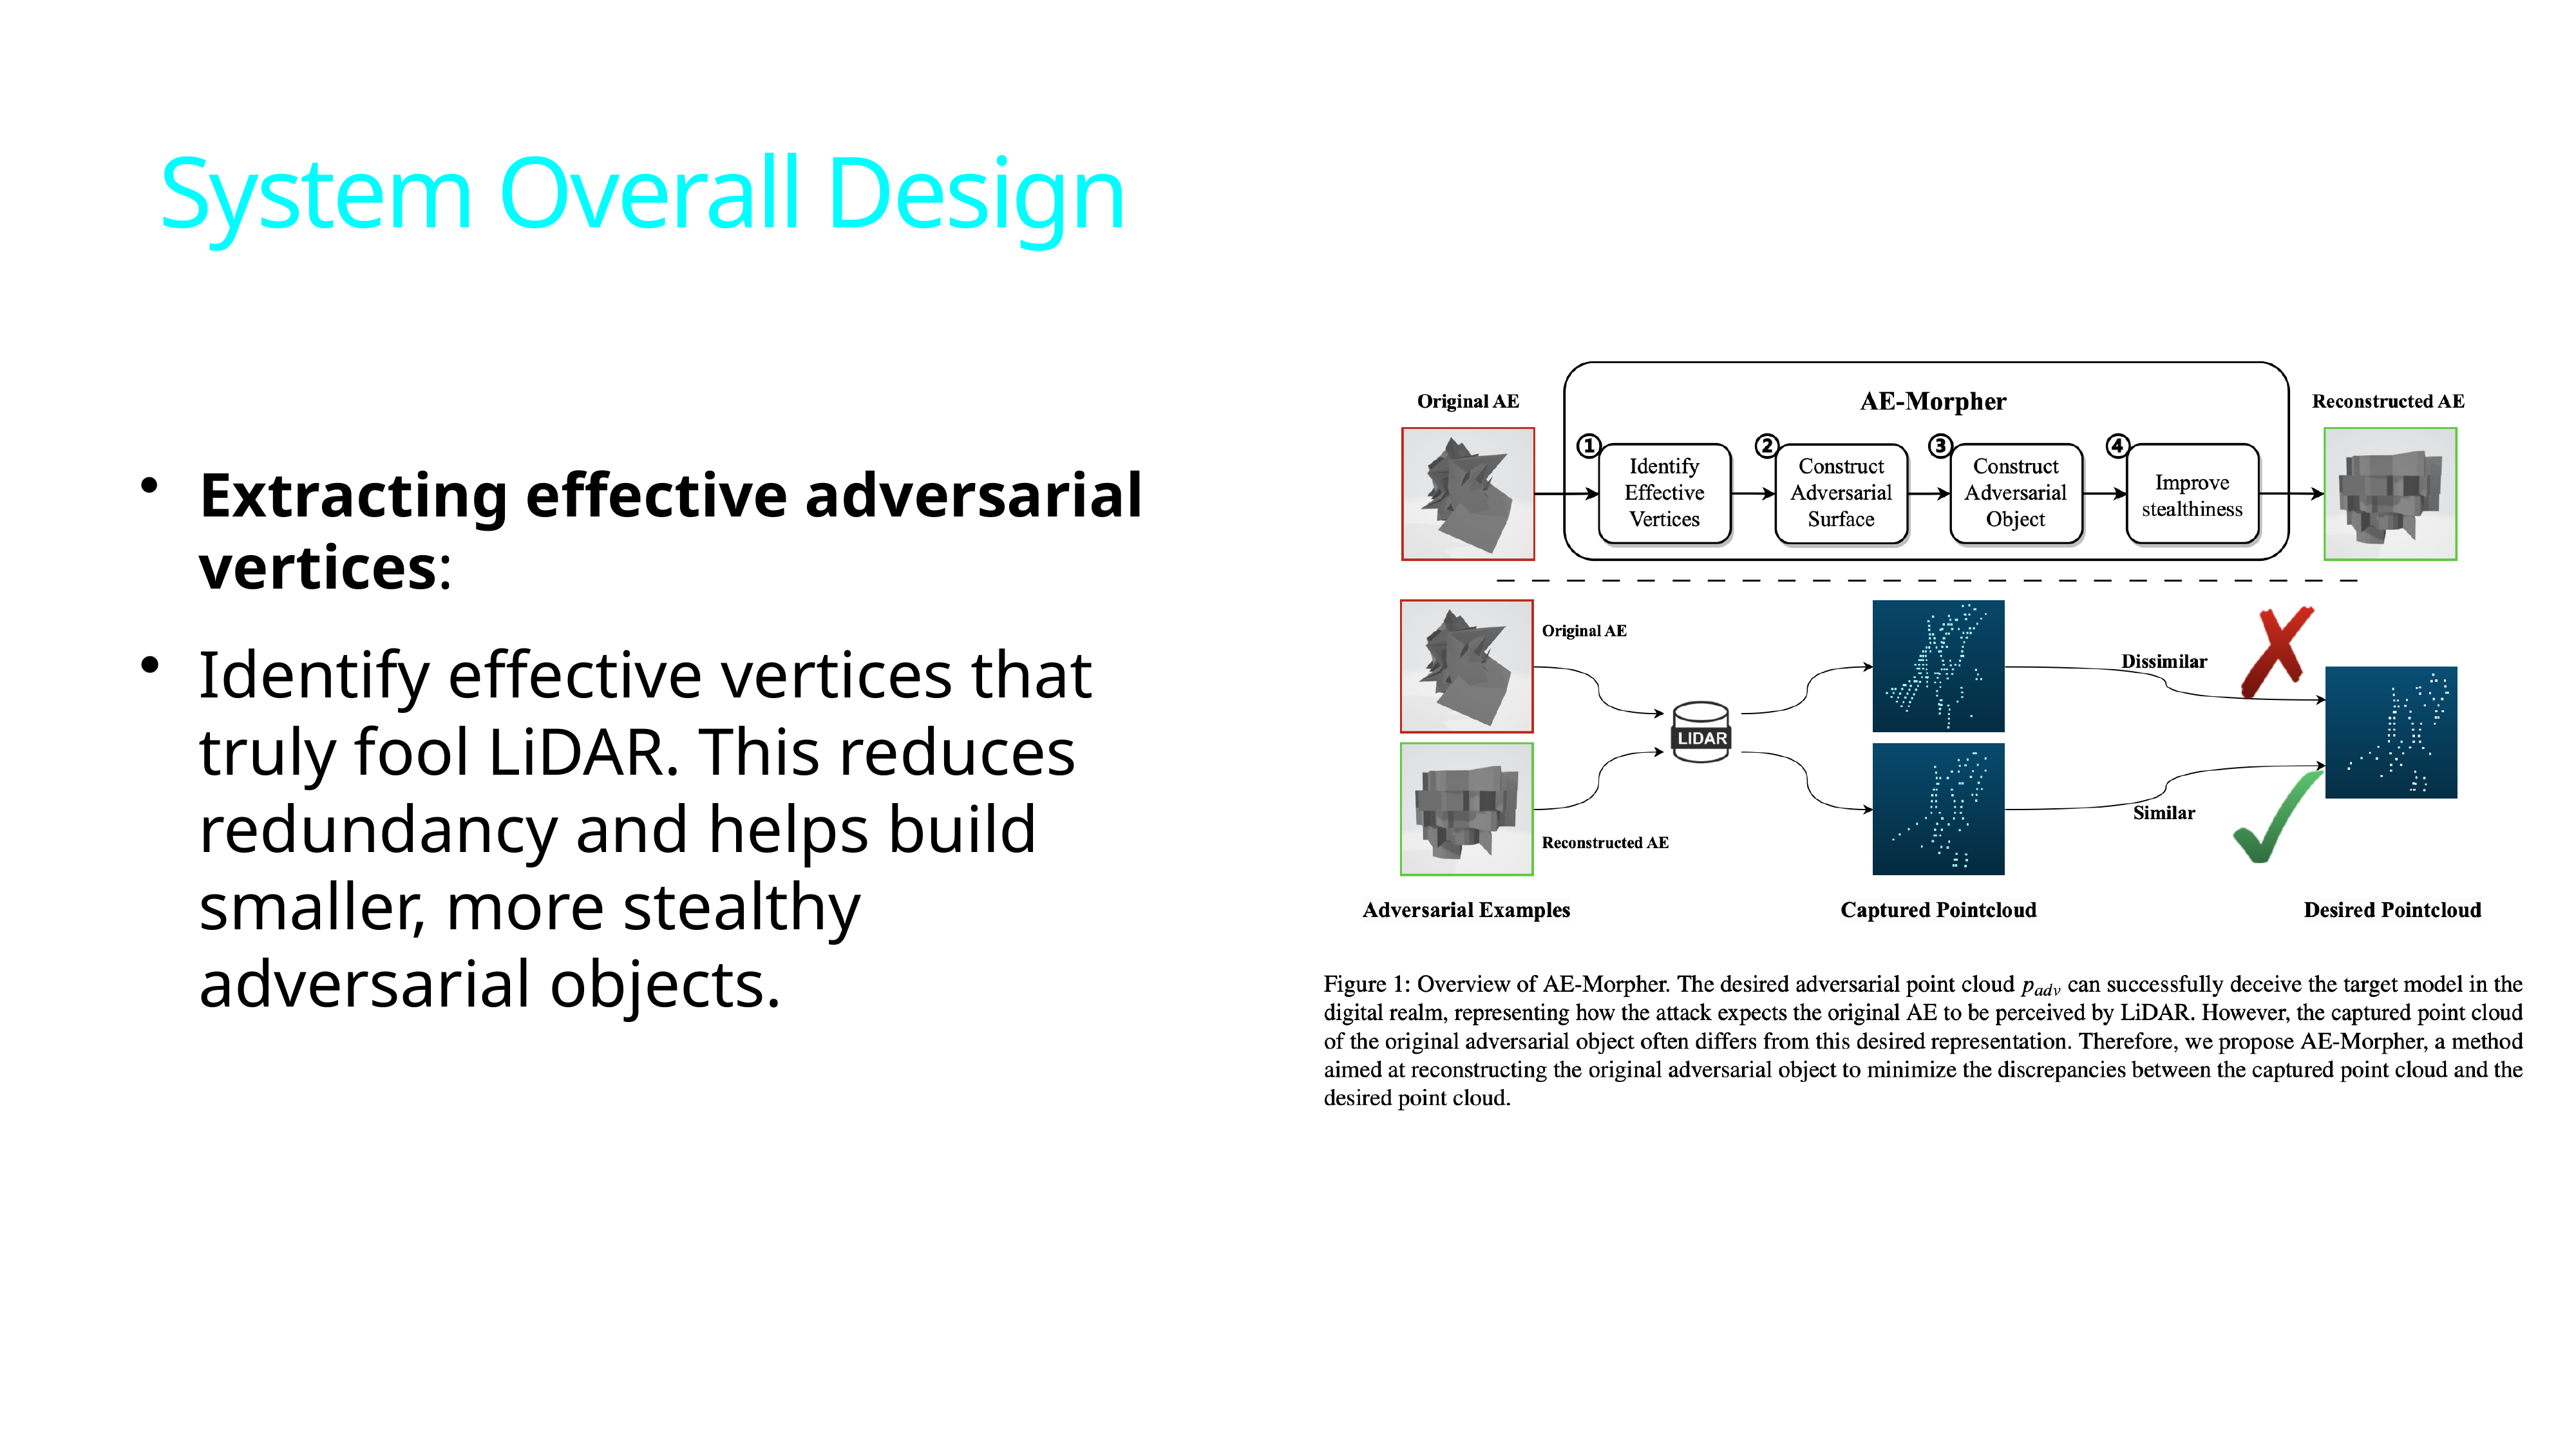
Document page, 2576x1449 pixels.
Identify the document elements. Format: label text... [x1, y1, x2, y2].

title System Overall Design [133, 88, 1155, 253]
picture [1289, 330, 2576, 1119]
list Extracting effective adversarial vertices: Identify effective vertices that truly fool LiDAR. This reduces redundancy and helps build smaller, more stealthy adversarial objects. [133, 450, 1155, 1342]
